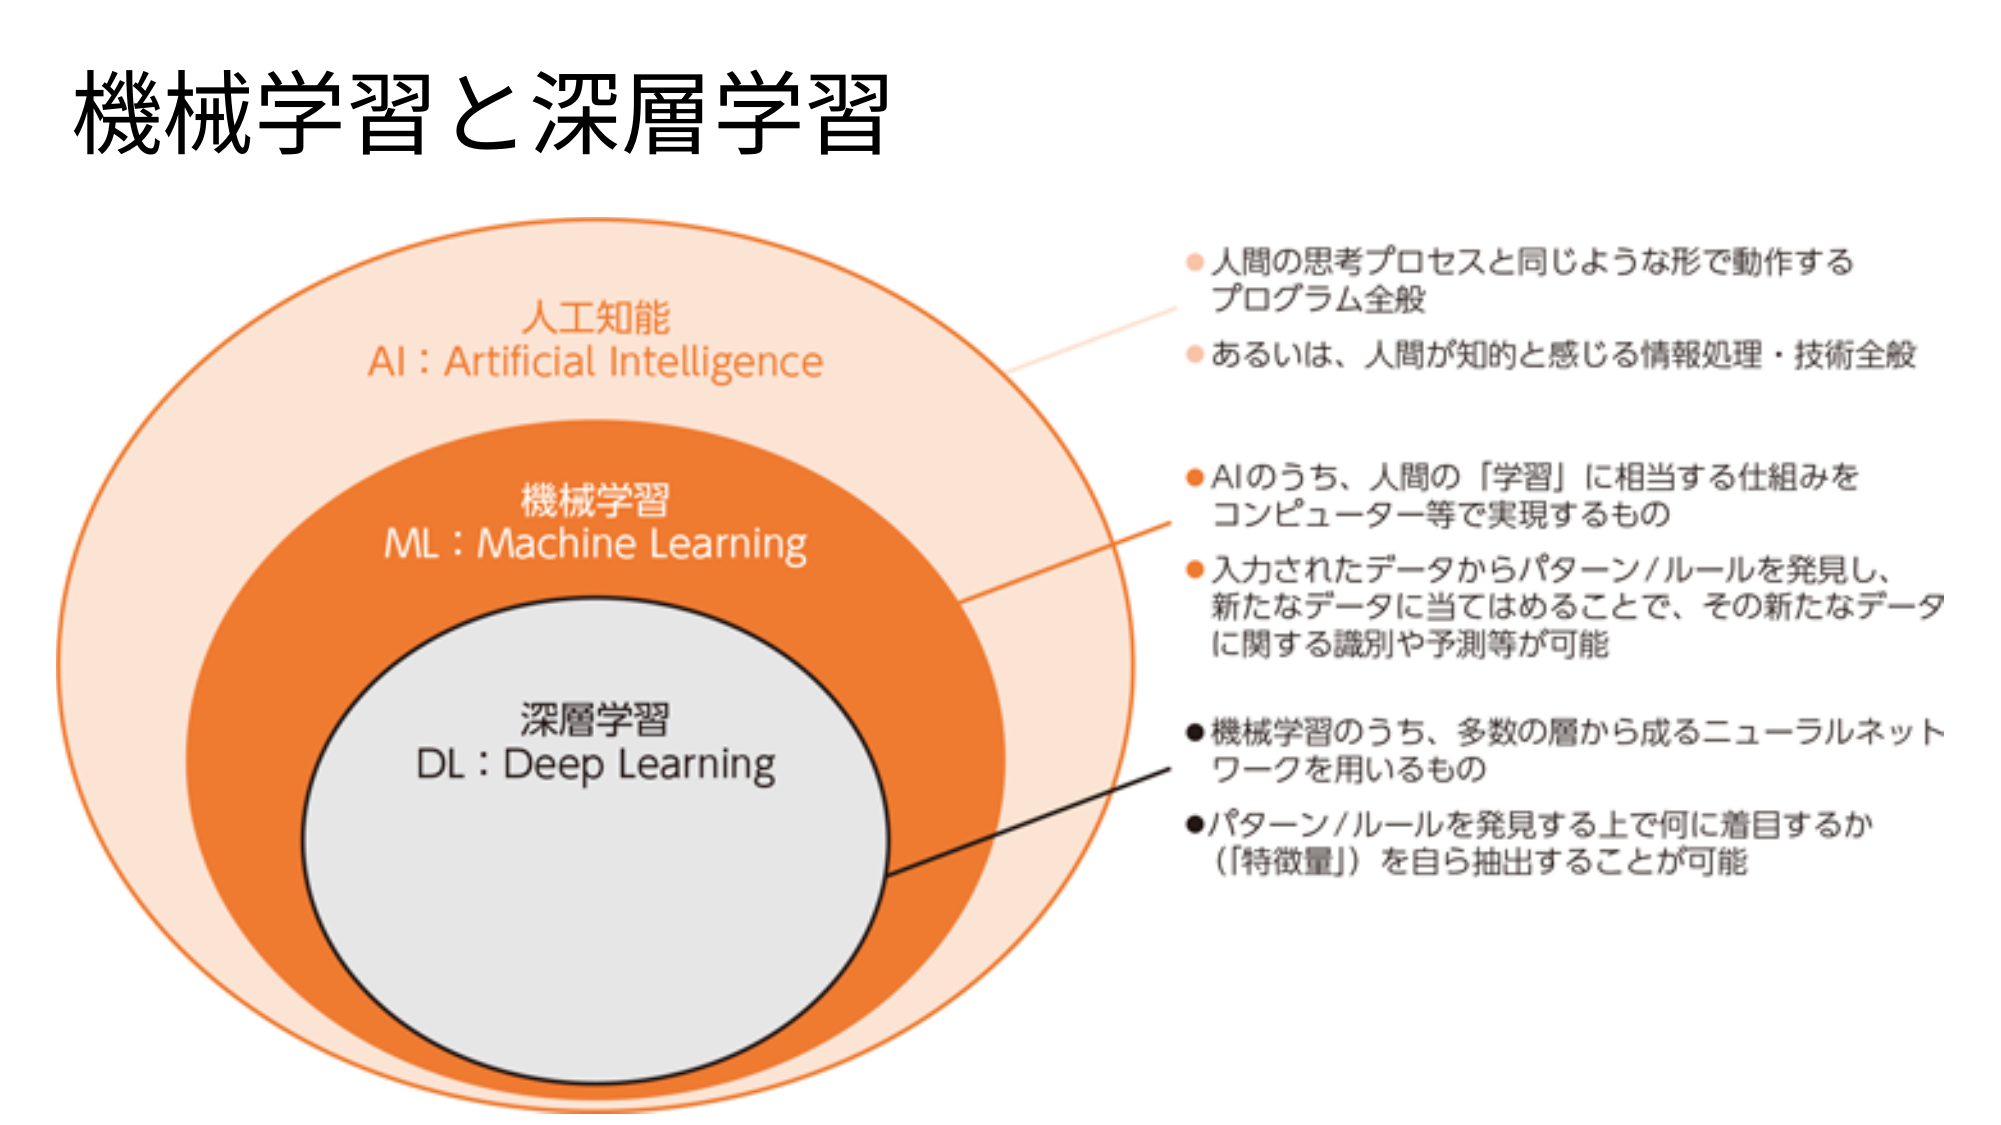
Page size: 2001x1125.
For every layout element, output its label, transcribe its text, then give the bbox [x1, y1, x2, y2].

picture [56, 217, 1944, 1114]
title 機械学習と深層学習 [56, 19, 1782, 217]
